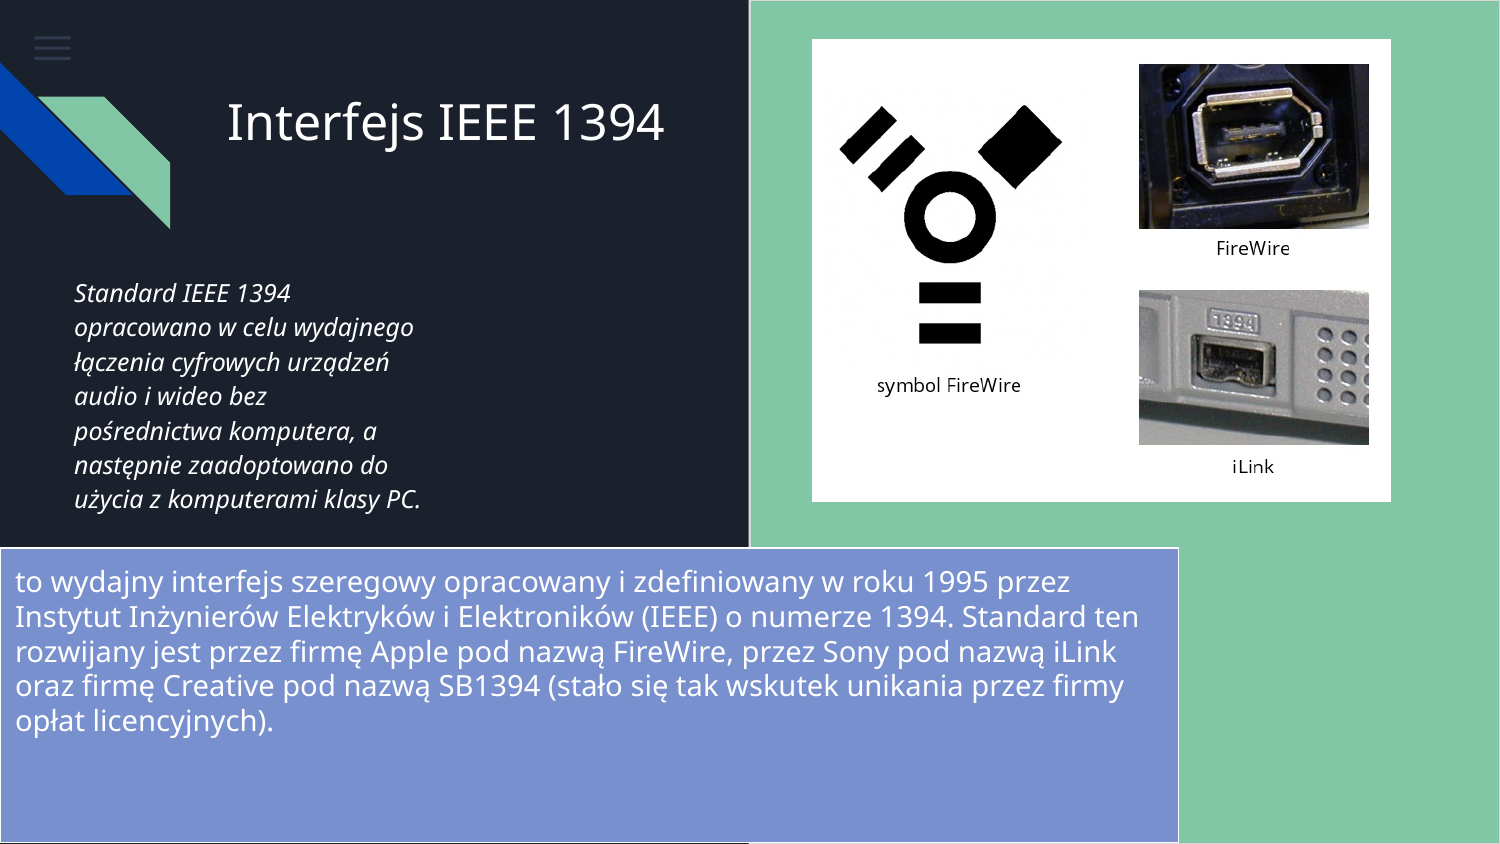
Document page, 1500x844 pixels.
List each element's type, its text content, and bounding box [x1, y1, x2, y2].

title Interfejs IEEE 1394 [212, 75, 706, 160]
text_box [749, 0, 1500, 844]
picture [812, 39, 1391, 502]
title Standard IEEE 1394 opracowano w celu wydajnego łączenia cyfrowych urządzeń audio i wideo bez pośrednictwa komputera, a następnie zaadoptowano do użycia z komputerami klasy PC. [59, 257, 438, 547]
text_box to wydajny interfejs szeregowy opracowany i zdefiniowany w roku 1995 przez Instytut Inżynierów Elektryków i Elektroników (IEEE) o numerze 1394. Standard ten rozwijany jest przez firmę Apple pod nazwą FireWire, przez Sony pod nazwą iLink oraz firmę Creative pod nazwą SB1394 (stało się tak wskutek unikania przez firmy opłat licencyjnych). [0, 547, 1179, 843]
